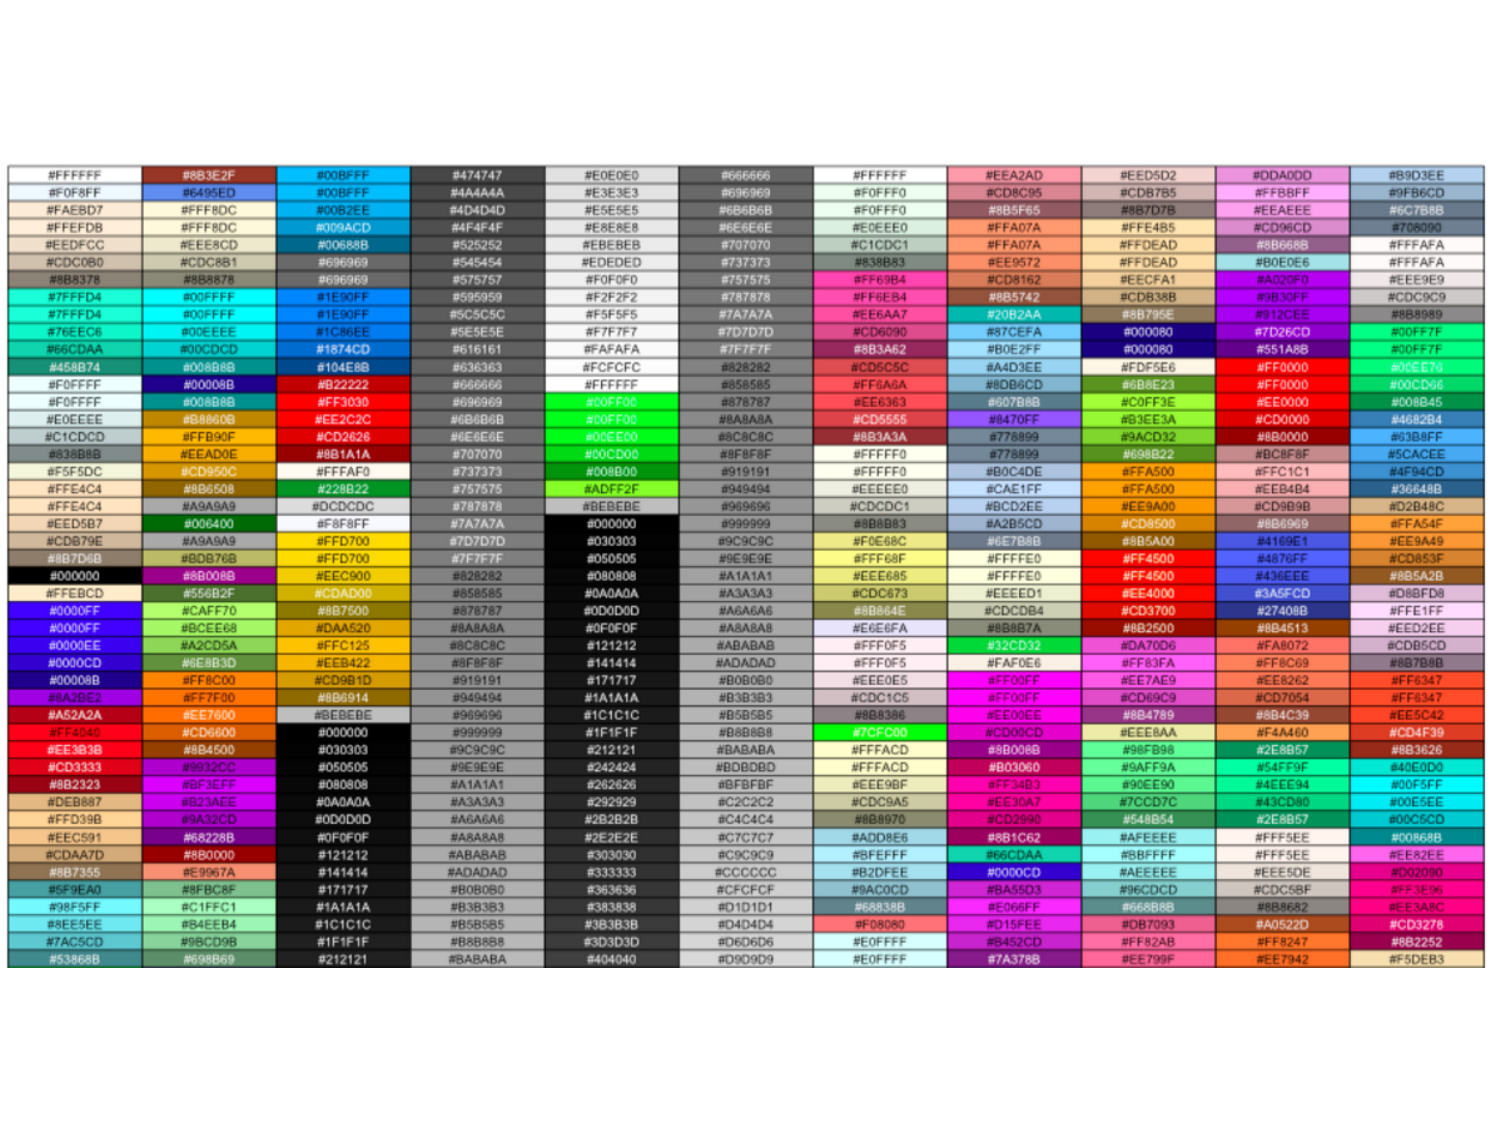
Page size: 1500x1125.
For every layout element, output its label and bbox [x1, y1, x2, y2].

picture [0, 153, 1500, 969]
